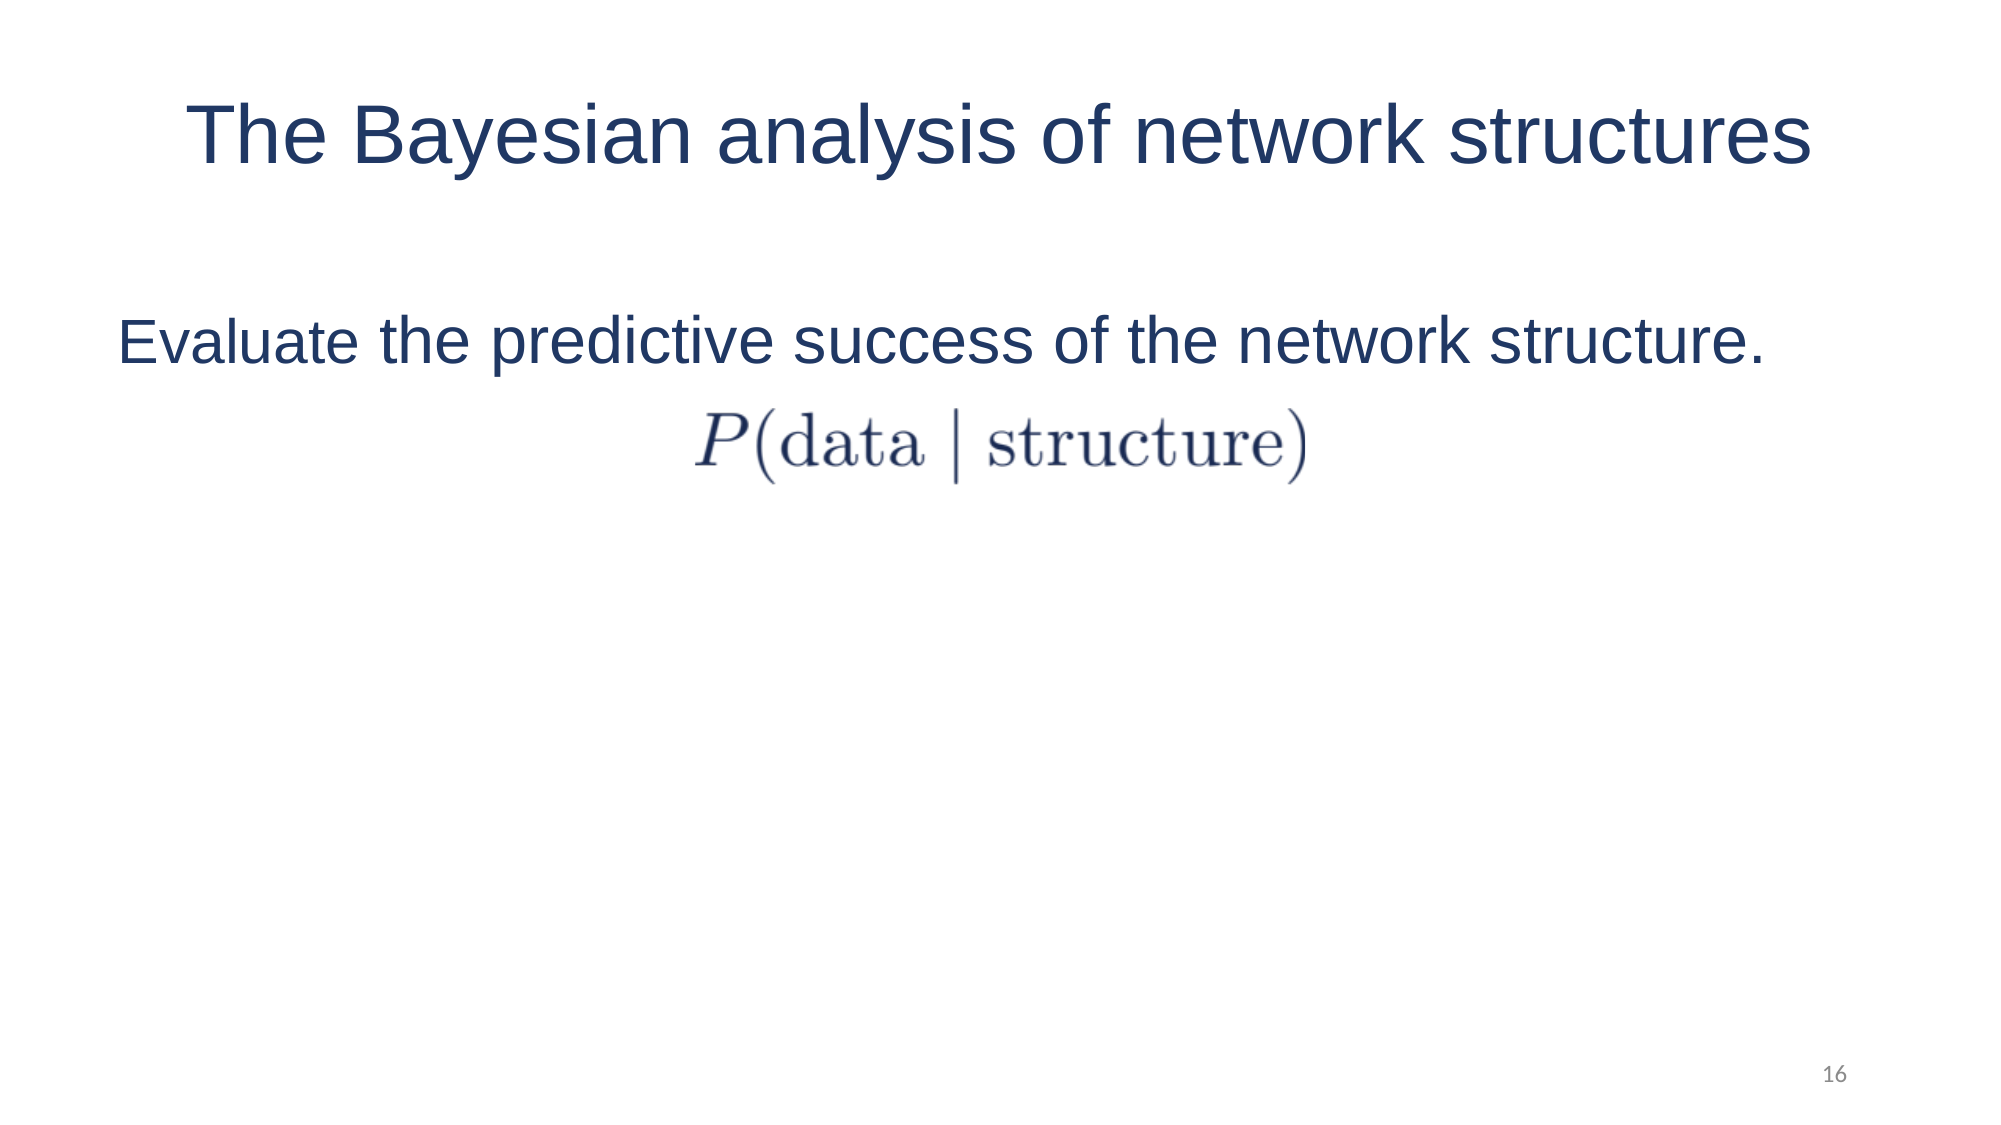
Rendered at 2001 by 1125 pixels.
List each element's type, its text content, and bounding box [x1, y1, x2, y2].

picture [694, 407, 1306, 485]
slide_number 16 [1412, 1042, 1863, 1103]
title The Bayesian analysis of network structures [0, 0, 2000, 190]
text_box Evaluate the predictive success of the network structure. [102, 289, 1863, 385]
